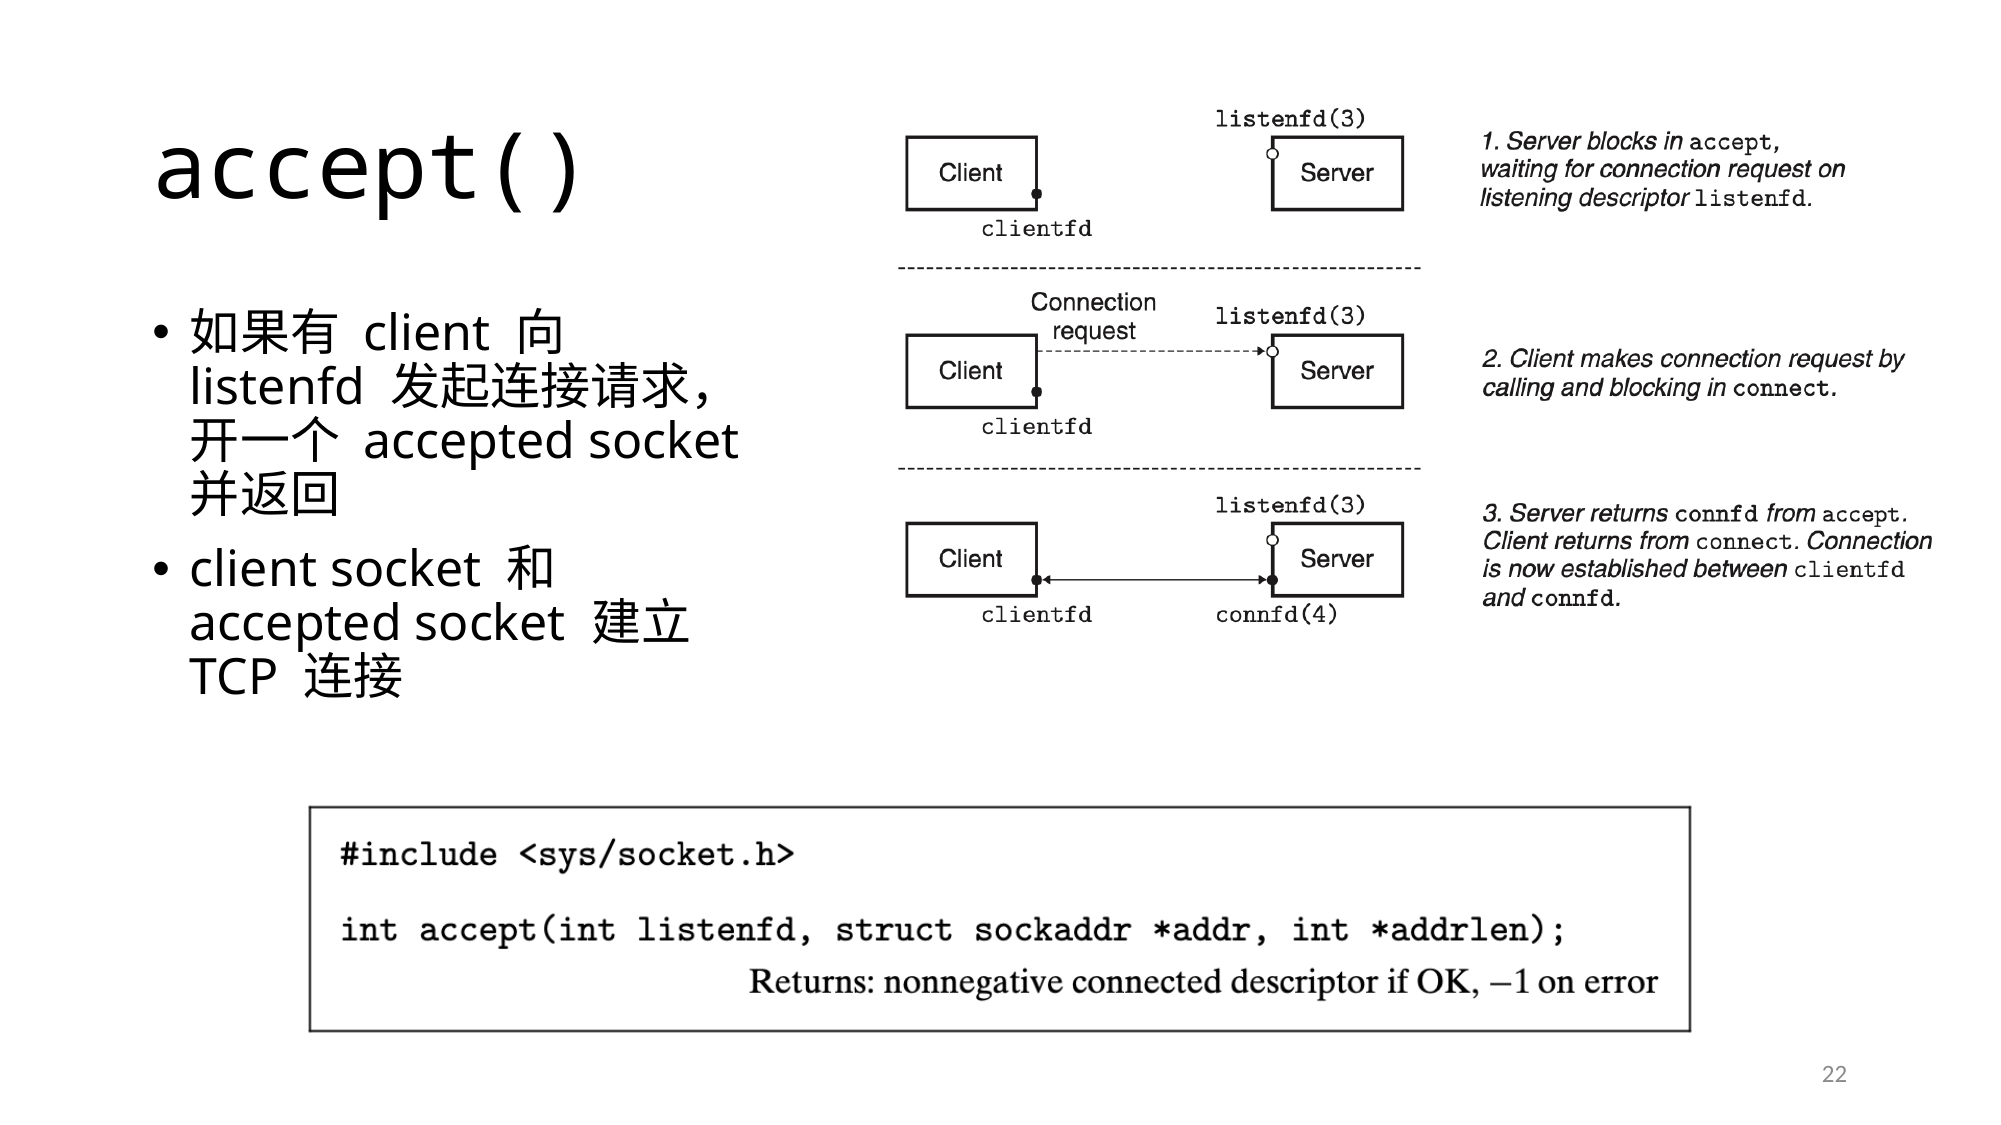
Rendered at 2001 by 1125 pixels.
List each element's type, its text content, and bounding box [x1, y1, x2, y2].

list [297, 794, 1703, 1043]
text_box 如果有 client 向 listenfd 发起连接请求，开一个 accepted socket 并返回 client socket 和 accepted socket 建立 TCP 连接 [137, 299, 761, 1014]
slide_number 22 [1412, 1042, 1863, 1103]
title accept() [137, 59, 1863, 278]
picture [871, 82, 1954, 643]
